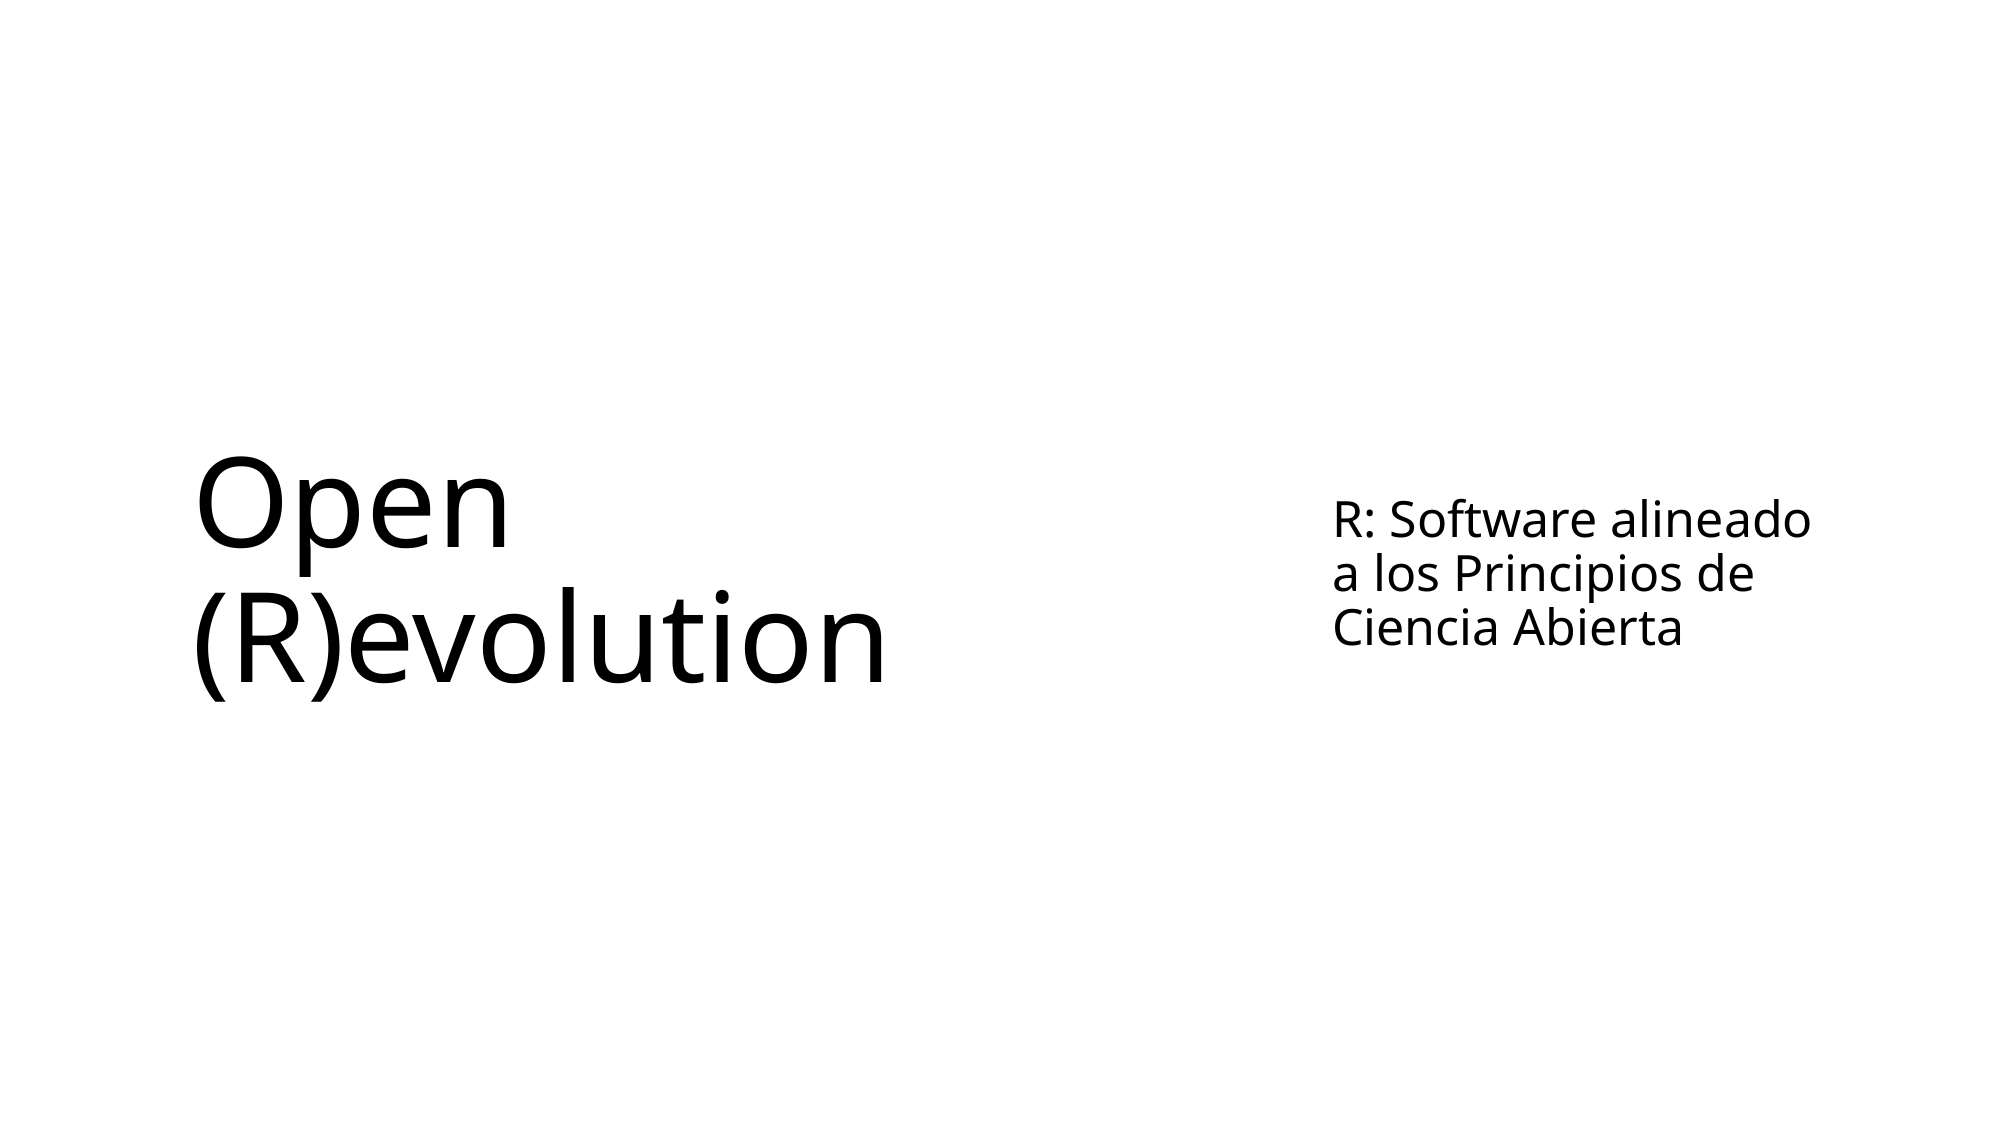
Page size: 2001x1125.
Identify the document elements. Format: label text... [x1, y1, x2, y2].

list R: Software alineado a los Principios de Ciencia Abierta [1317, 276, 1859, 874]
title Open (R)evolution [176, 188, 1242, 962]
